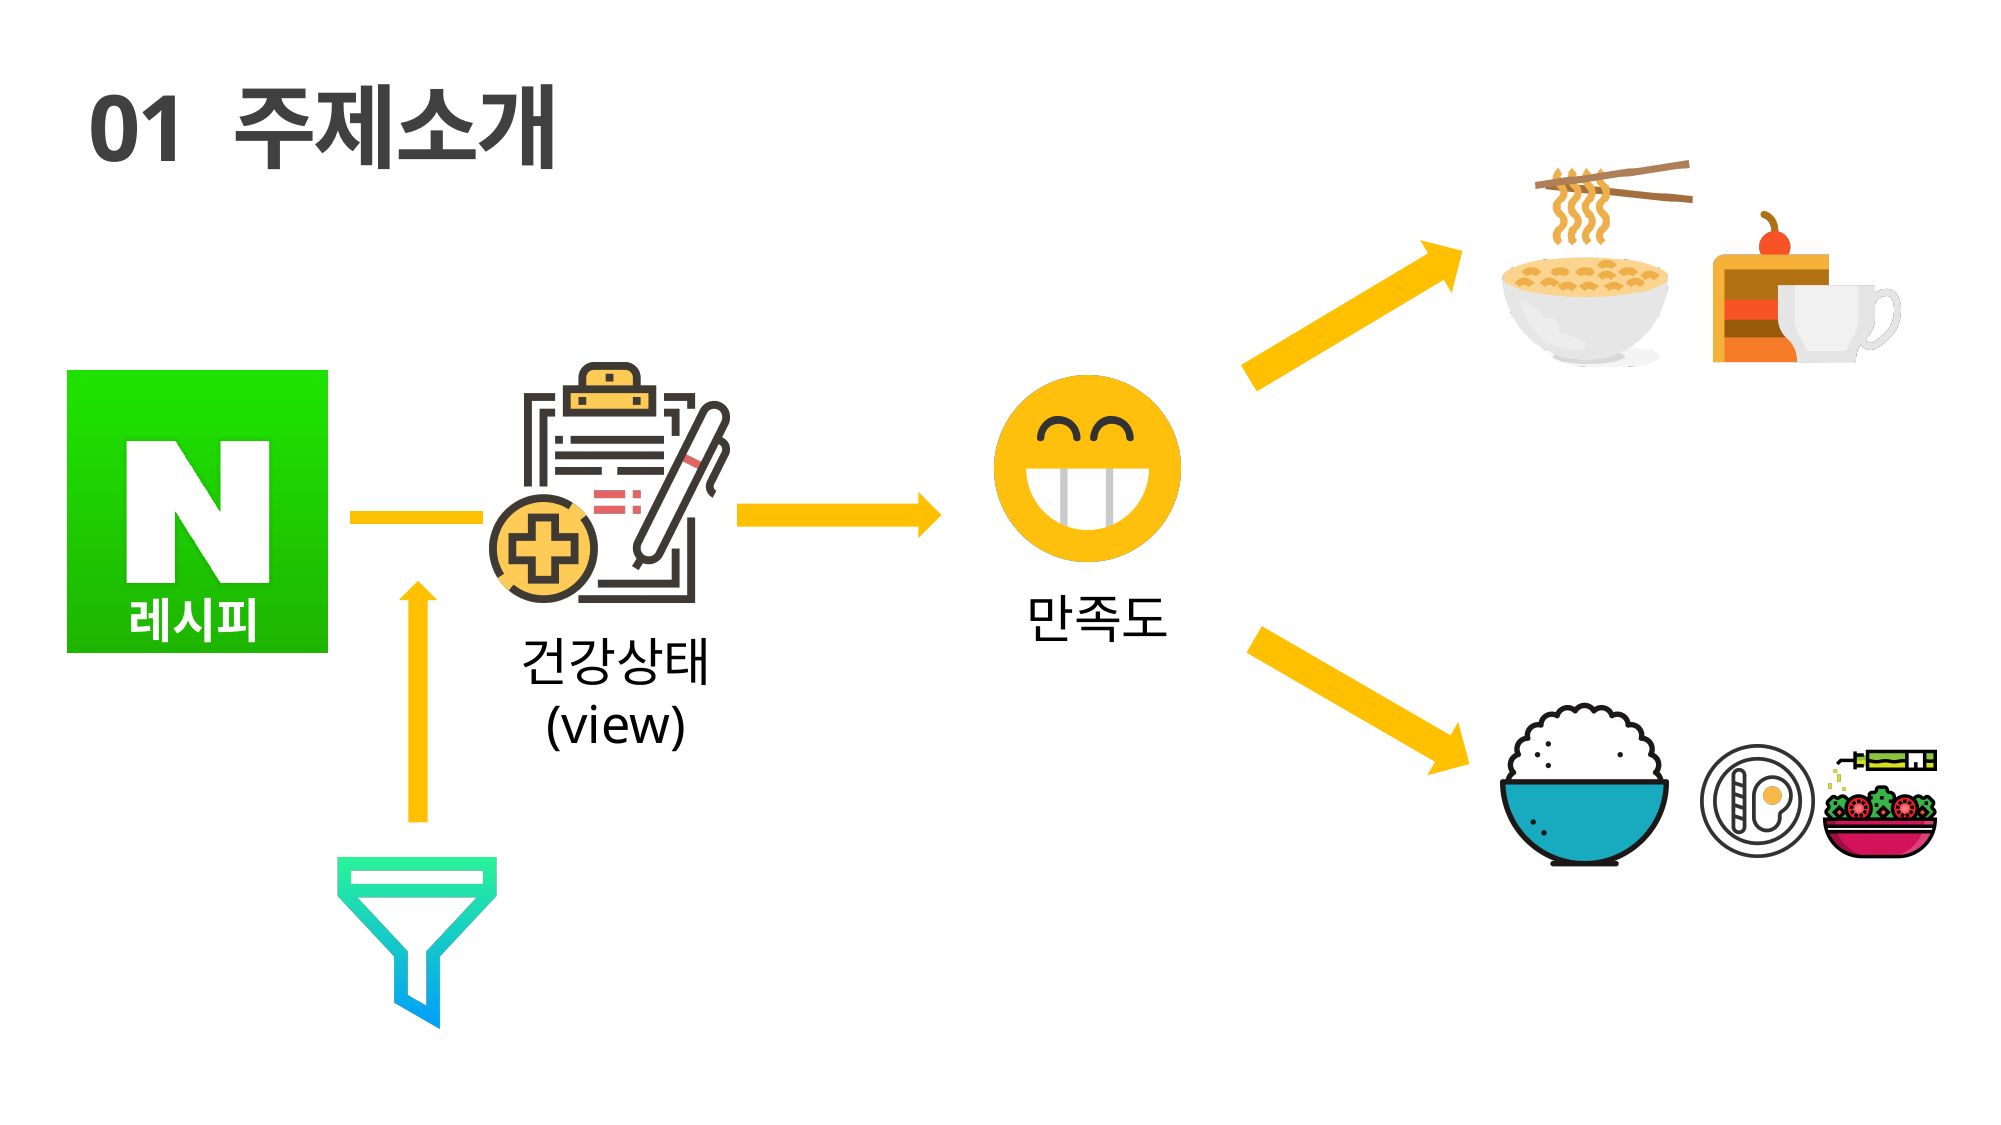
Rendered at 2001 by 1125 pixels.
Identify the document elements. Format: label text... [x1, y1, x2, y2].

text_box 건강상태 (view) [444, 621, 788, 762]
text_box [1239, 238, 1465, 394]
text_box [1244, 624, 1472, 778]
picture [489, 362, 730, 603]
picture [994, 375, 1181, 562]
text_box [734, 490, 944, 540]
picture [66, 370, 328, 653]
picture [1713, 192, 1902, 381]
picture [1500, 700, 1669, 869]
picture [1700, 744, 1815, 859]
text_box [396, 578, 440, 825]
picture [330, 857, 503, 1030]
picture [1494, 160, 1702, 368]
text_box 만족도 [1011, 578, 1222, 656]
text_box 01 주제소개 [73, 62, 576, 188]
picture [1822, 747, 1937, 861]
